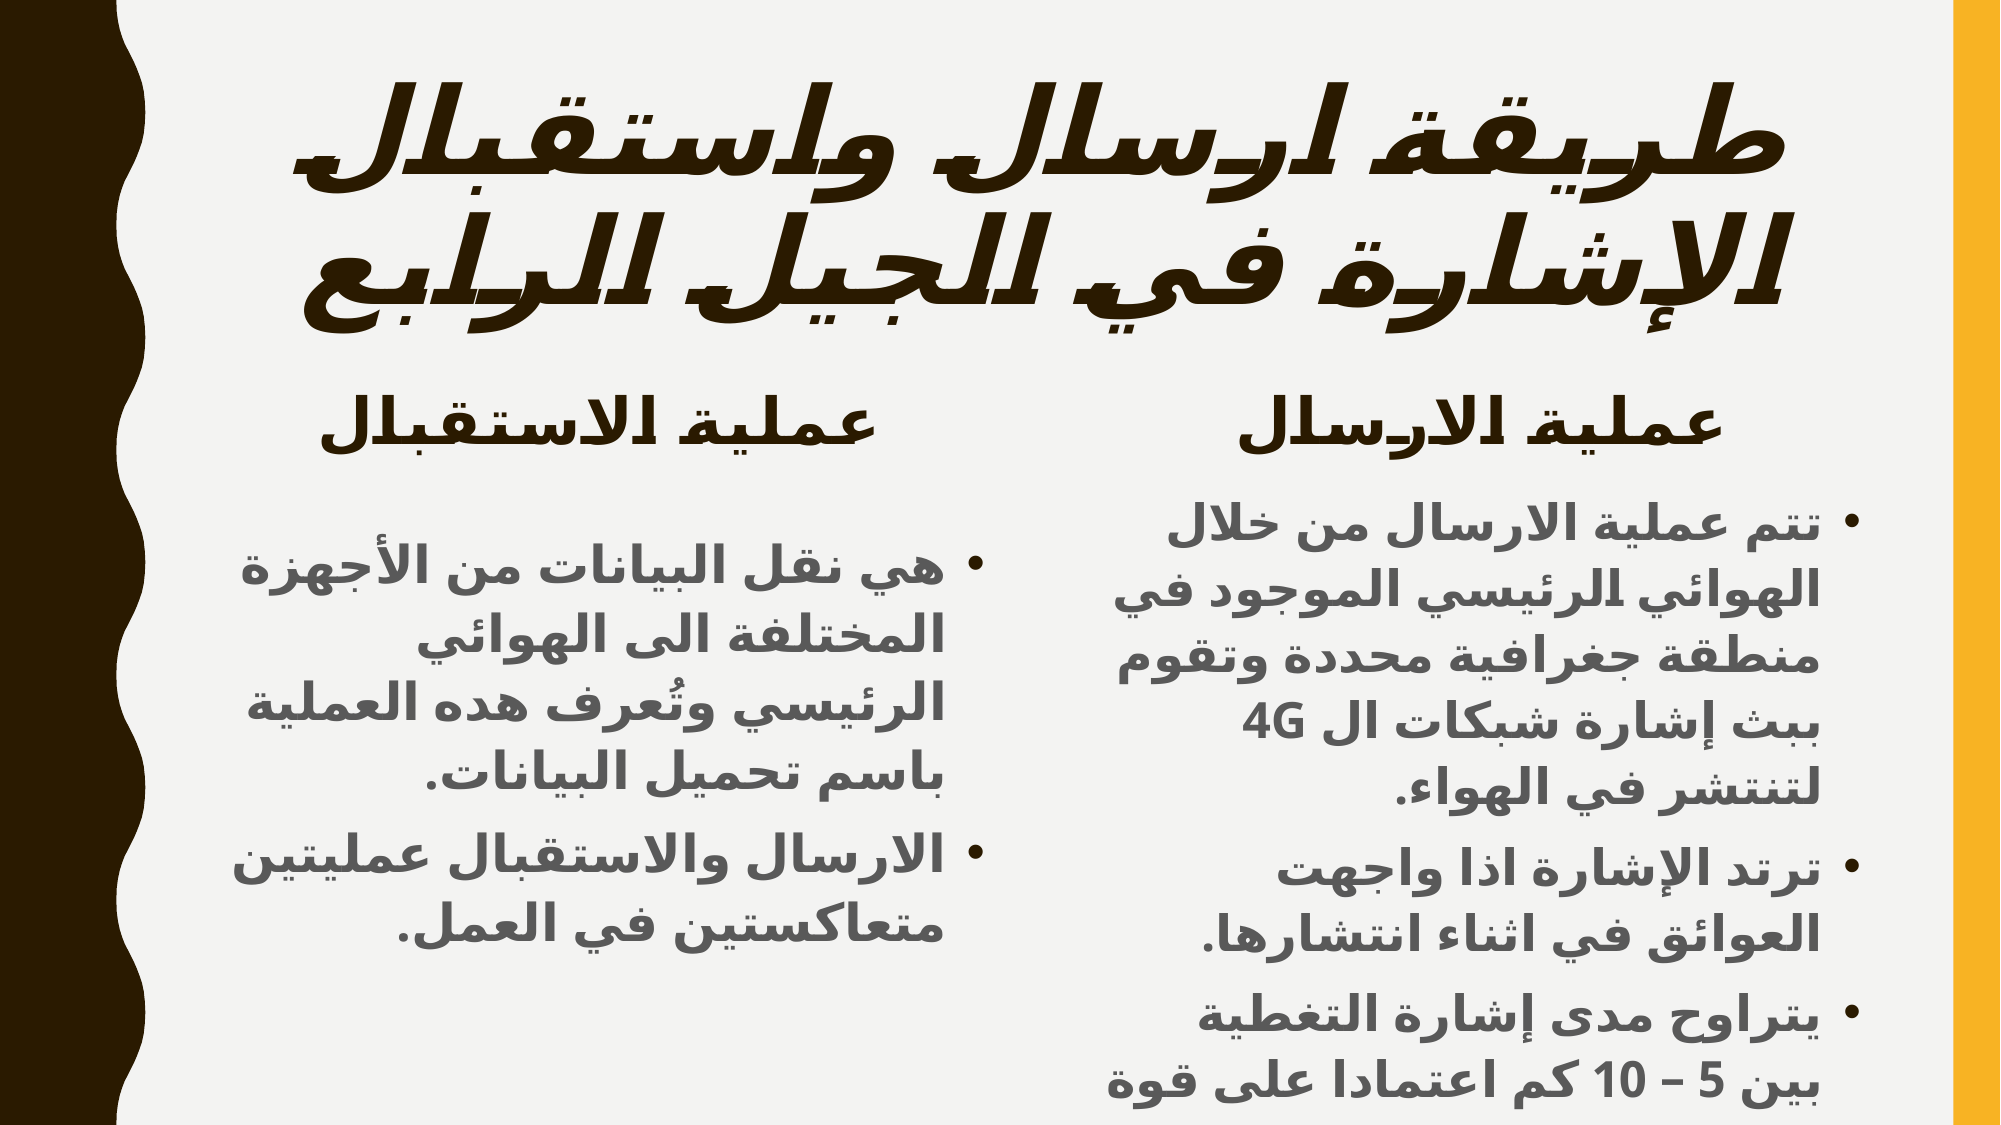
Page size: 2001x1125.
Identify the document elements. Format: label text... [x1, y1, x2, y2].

list تتم عملية الارسال من خلال الهوائي الرئيسي الموجود في منطقة جغرافية محددة وتقوم ببث إشارة شبكات ال 4G لتنتشر في الهواء. ترتد الإشارة اذا واجهت العوائق في اثناء انتشارها. يتراوح مدى إشارة التغطية بين 5 – 10 كم اعتمادا على قوة الهوائي وحجم وعدد العوائق. [1088, 477, 1876, 969]
list عملية الاستقبال [205, 360, 993, 465]
list عملية الارسال [1088, 360, 1876, 465]
list هي نقل البيانات من الأجهزة المختلفة الى الهوائي الرئيسي وتُعرف هده العملية باسم تحميل البيانات. الارسال والاستقبال عمليتين متعاكستين في العمل. [212, 517, 1000, 1010]
title طريقة ارسال واستقبال الإشارة في الجيل الرابع [205, 62, 1875, 308]
